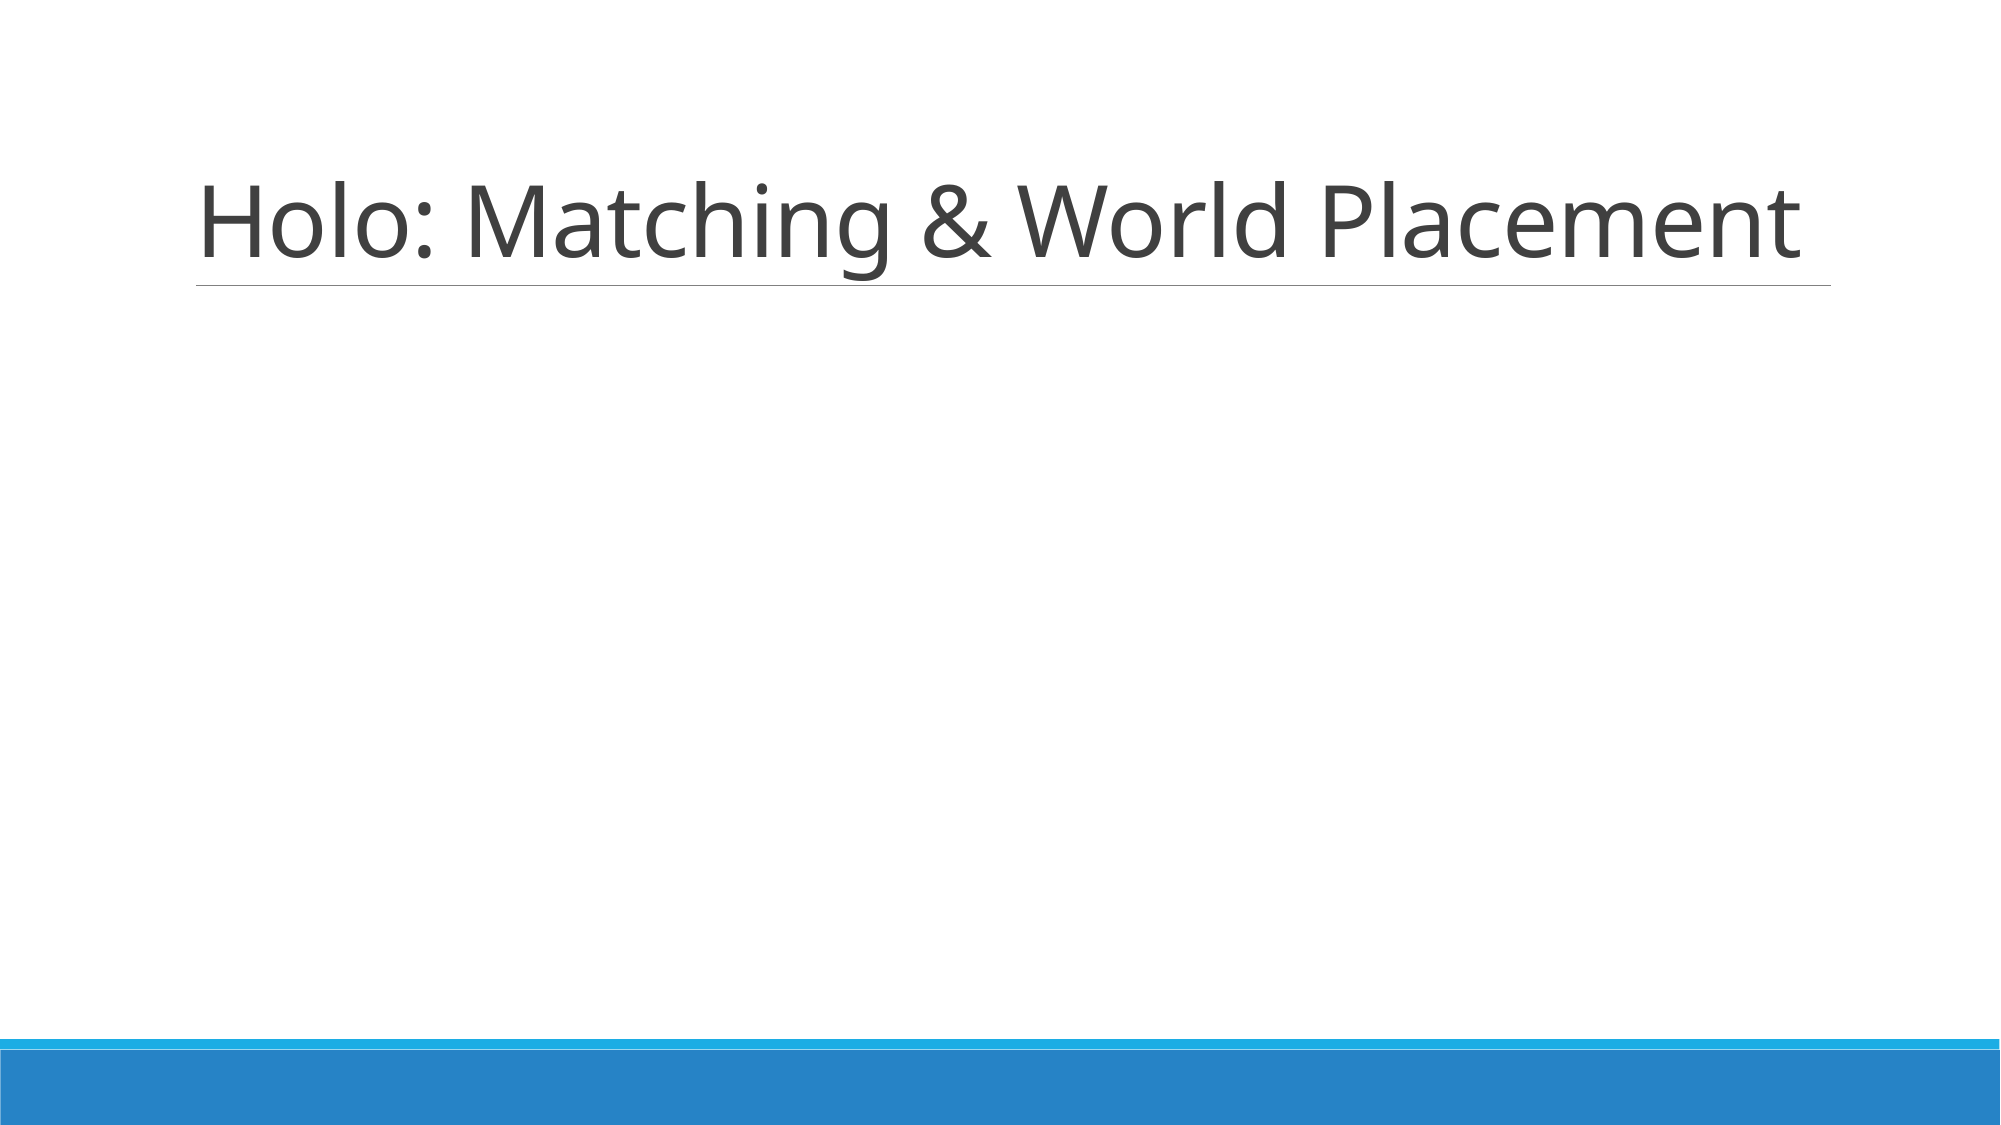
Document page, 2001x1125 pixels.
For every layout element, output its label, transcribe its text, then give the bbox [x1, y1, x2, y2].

title Holo: Matching & World Placement [180, 47, 1830, 285]
